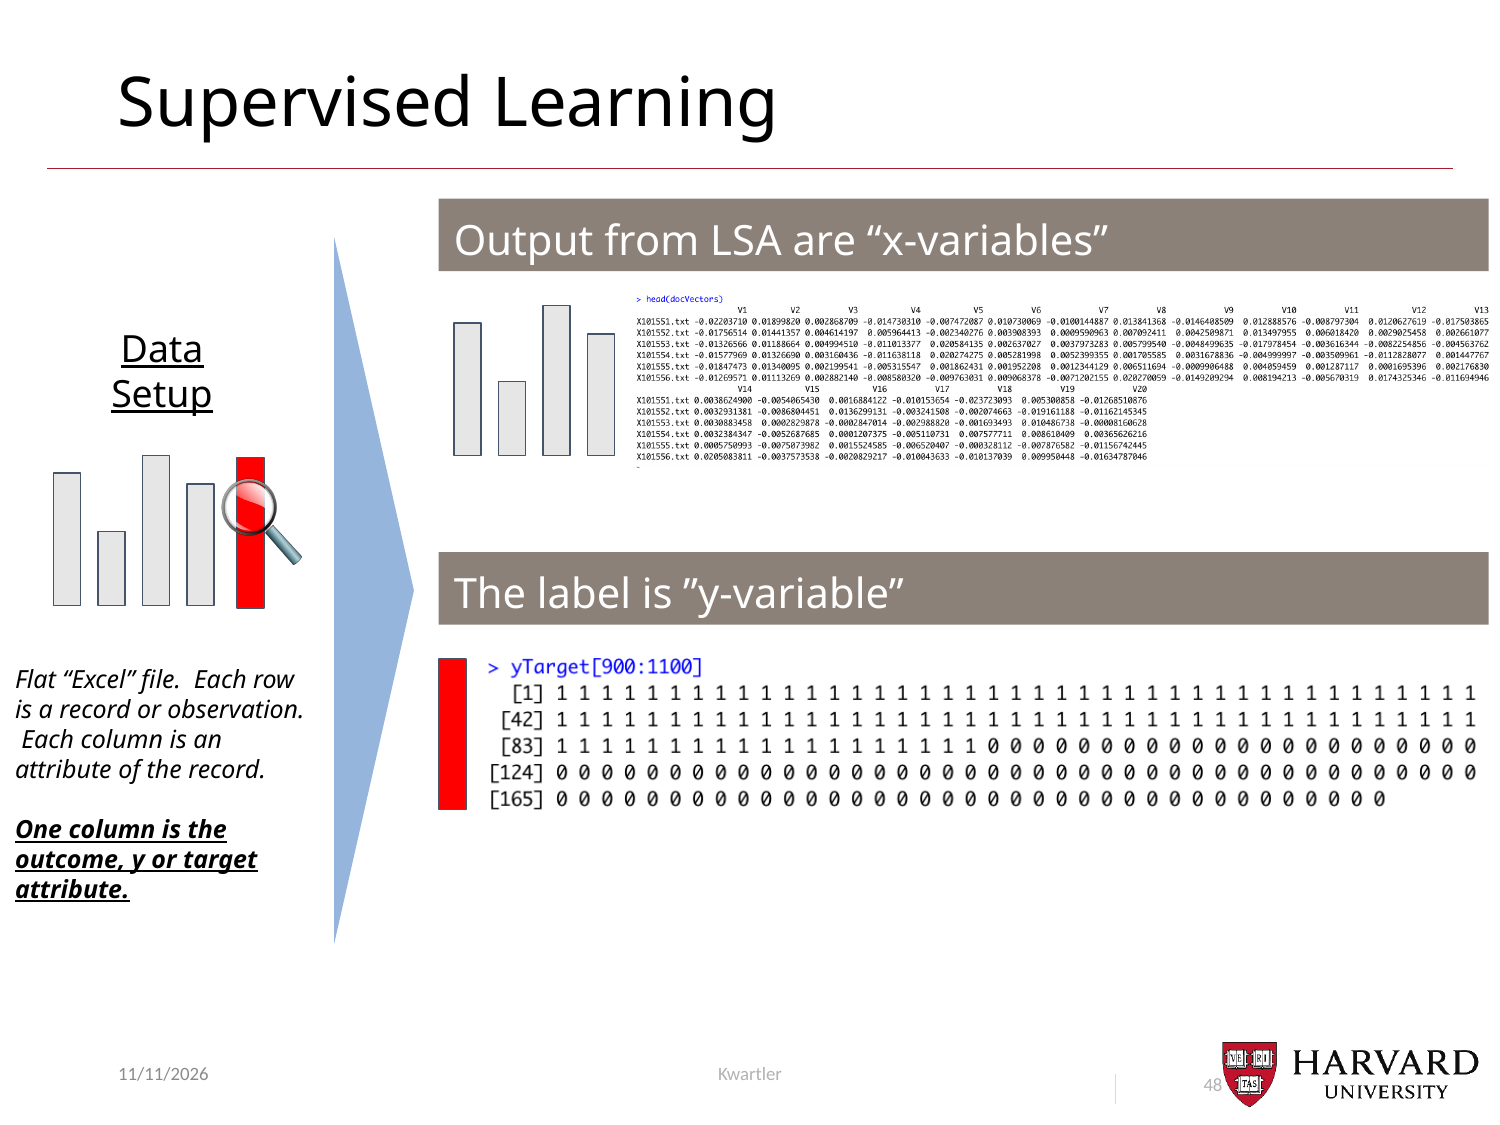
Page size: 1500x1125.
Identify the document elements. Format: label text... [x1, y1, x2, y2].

text_box [236, 565, 265, 608]
picture [221, 478, 302, 565]
slide_number 48 [1188, 1042, 1330, 1103]
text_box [53, 455, 215, 606]
picture [480, 651, 1492, 819]
text_box The label is ”y-variable” [438, 552, 1489, 625]
picture [1200, 1024, 1500, 1125]
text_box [453, 305, 615, 456]
picture [632, 293, 1493, 468]
text_box Flat “Excel” file. Each row is a record or observation. Each column is an attribute of the record. One column is the outcome, y or target attribute. [0, 649, 326, 939]
footer Kwartler [496, 1042, 1004, 1103]
title Supervised Learning [103, 59, 1397, 157]
text_box Data Setup [64, 309, 260, 381]
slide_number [103, 1042, 441, 1103]
text_box [236, 457, 265, 478]
text_box [439, 659, 467, 810]
text_box [333, 237, 415, 944]
text_box Output from LSA are “x-variables” [438, 198, 1489, 272]
